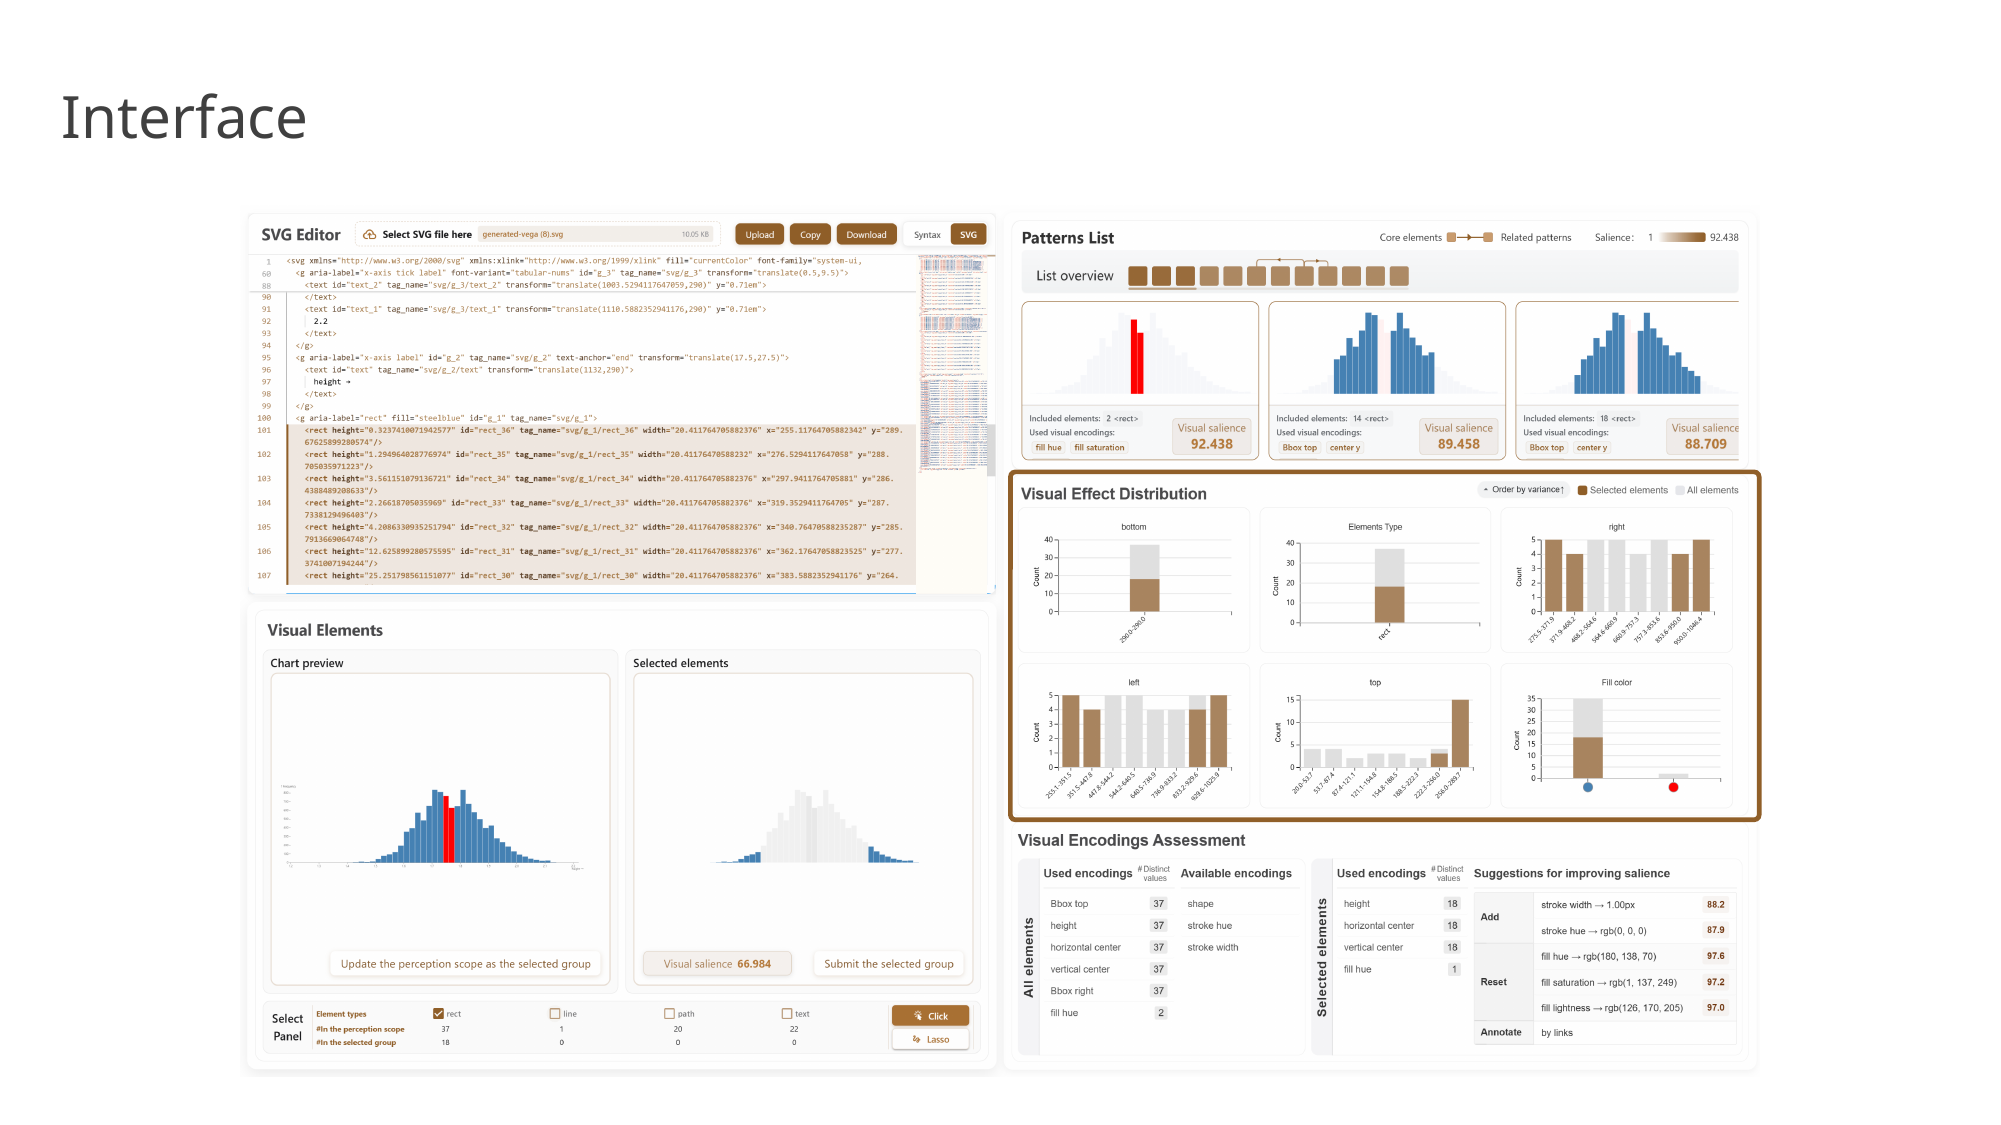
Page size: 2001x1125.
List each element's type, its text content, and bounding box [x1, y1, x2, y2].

text_box Interface [0, 0, 1870, 240]
picture [240, 205, 1760, 1077]
